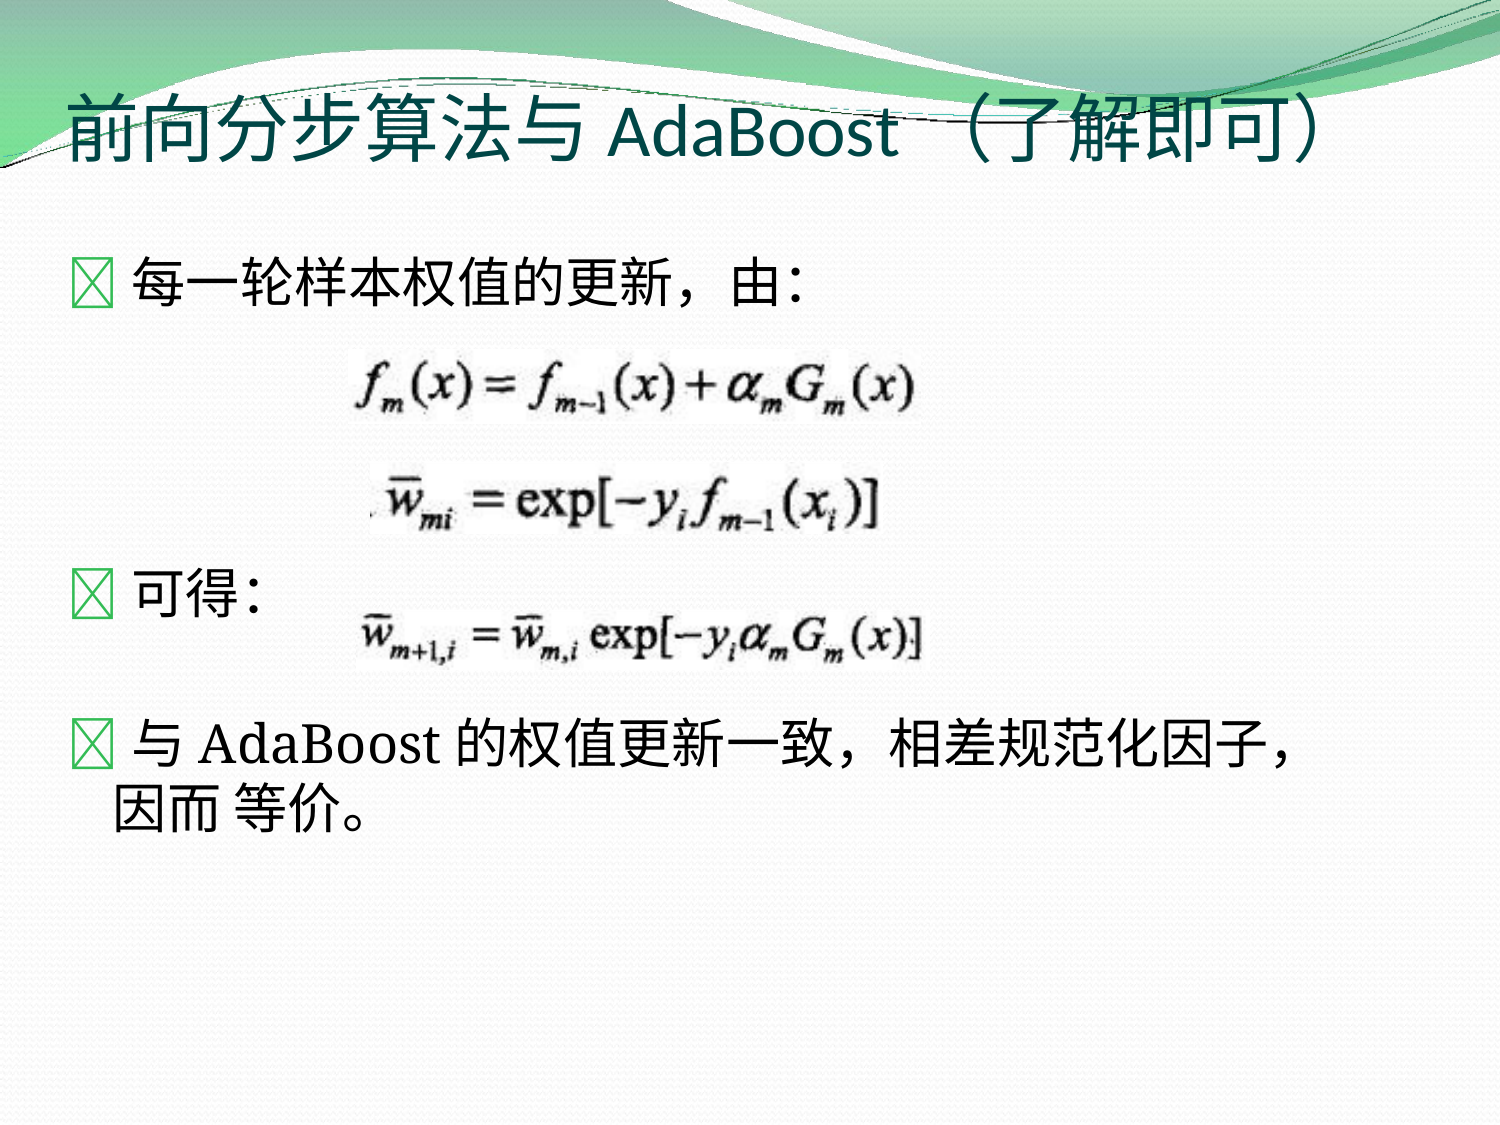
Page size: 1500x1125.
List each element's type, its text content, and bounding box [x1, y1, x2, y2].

text_box 可得： 与AdaBoost的权值更新一致，相差规范化因子，因而 等价。 [65, 557, 1376, 840]
picture [0, 0, 1500, 1125]
text_box 前向分步算法与AdaBoost（了解即可） [62, 79, 1375, 172]
text_box 每一轮样本权值的更新，由： [65, 246, 826, 313]
